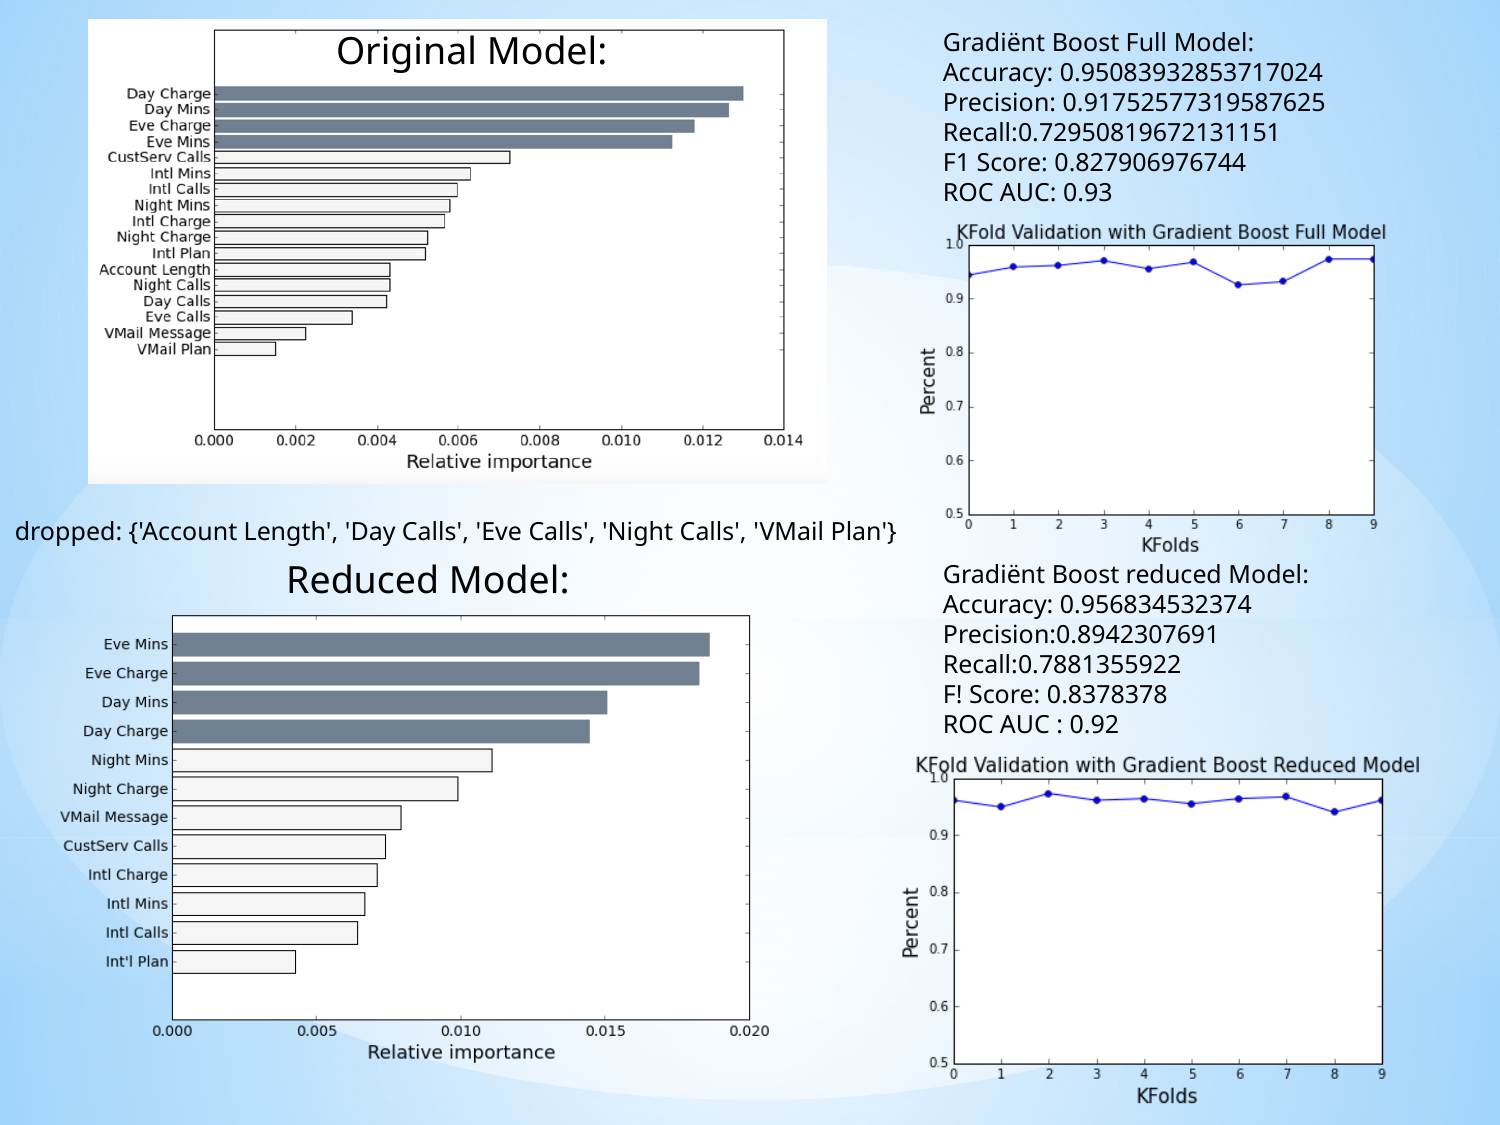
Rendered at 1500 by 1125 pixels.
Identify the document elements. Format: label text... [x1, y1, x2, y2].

text_box Gradiënt Boost reduced Model: Accuracy: 0.956834532374 Precision:0.8942307691 Recall:0.7881355922 F! Score: 0.8378378 ROC AUC : 0.92 [928, 551, 1459, 746]
picture [53, 609, 776, 1070]
text_box Reduced Model: [271, 553, 585, 606]
picture [895, 748, 1428, 1116]
text_box Gradiënt Boost Full Model: Accuracy: 0.95083932853717024 Precision: 0.91752577319587625 Recall:0.72950819672131151 F1 Score: 0.827906976744 ROC AUC: 0.93 [928, 19, 1459, 214]
picture [88, 19, 827, 484]
text_box dropped: {'Account Length', 'Day Calls', 'Eve Calls', 'Night Calls', 'VMail Plan'} [0, 507, 907, 553]
picture [913, 216, 1393, 564]
